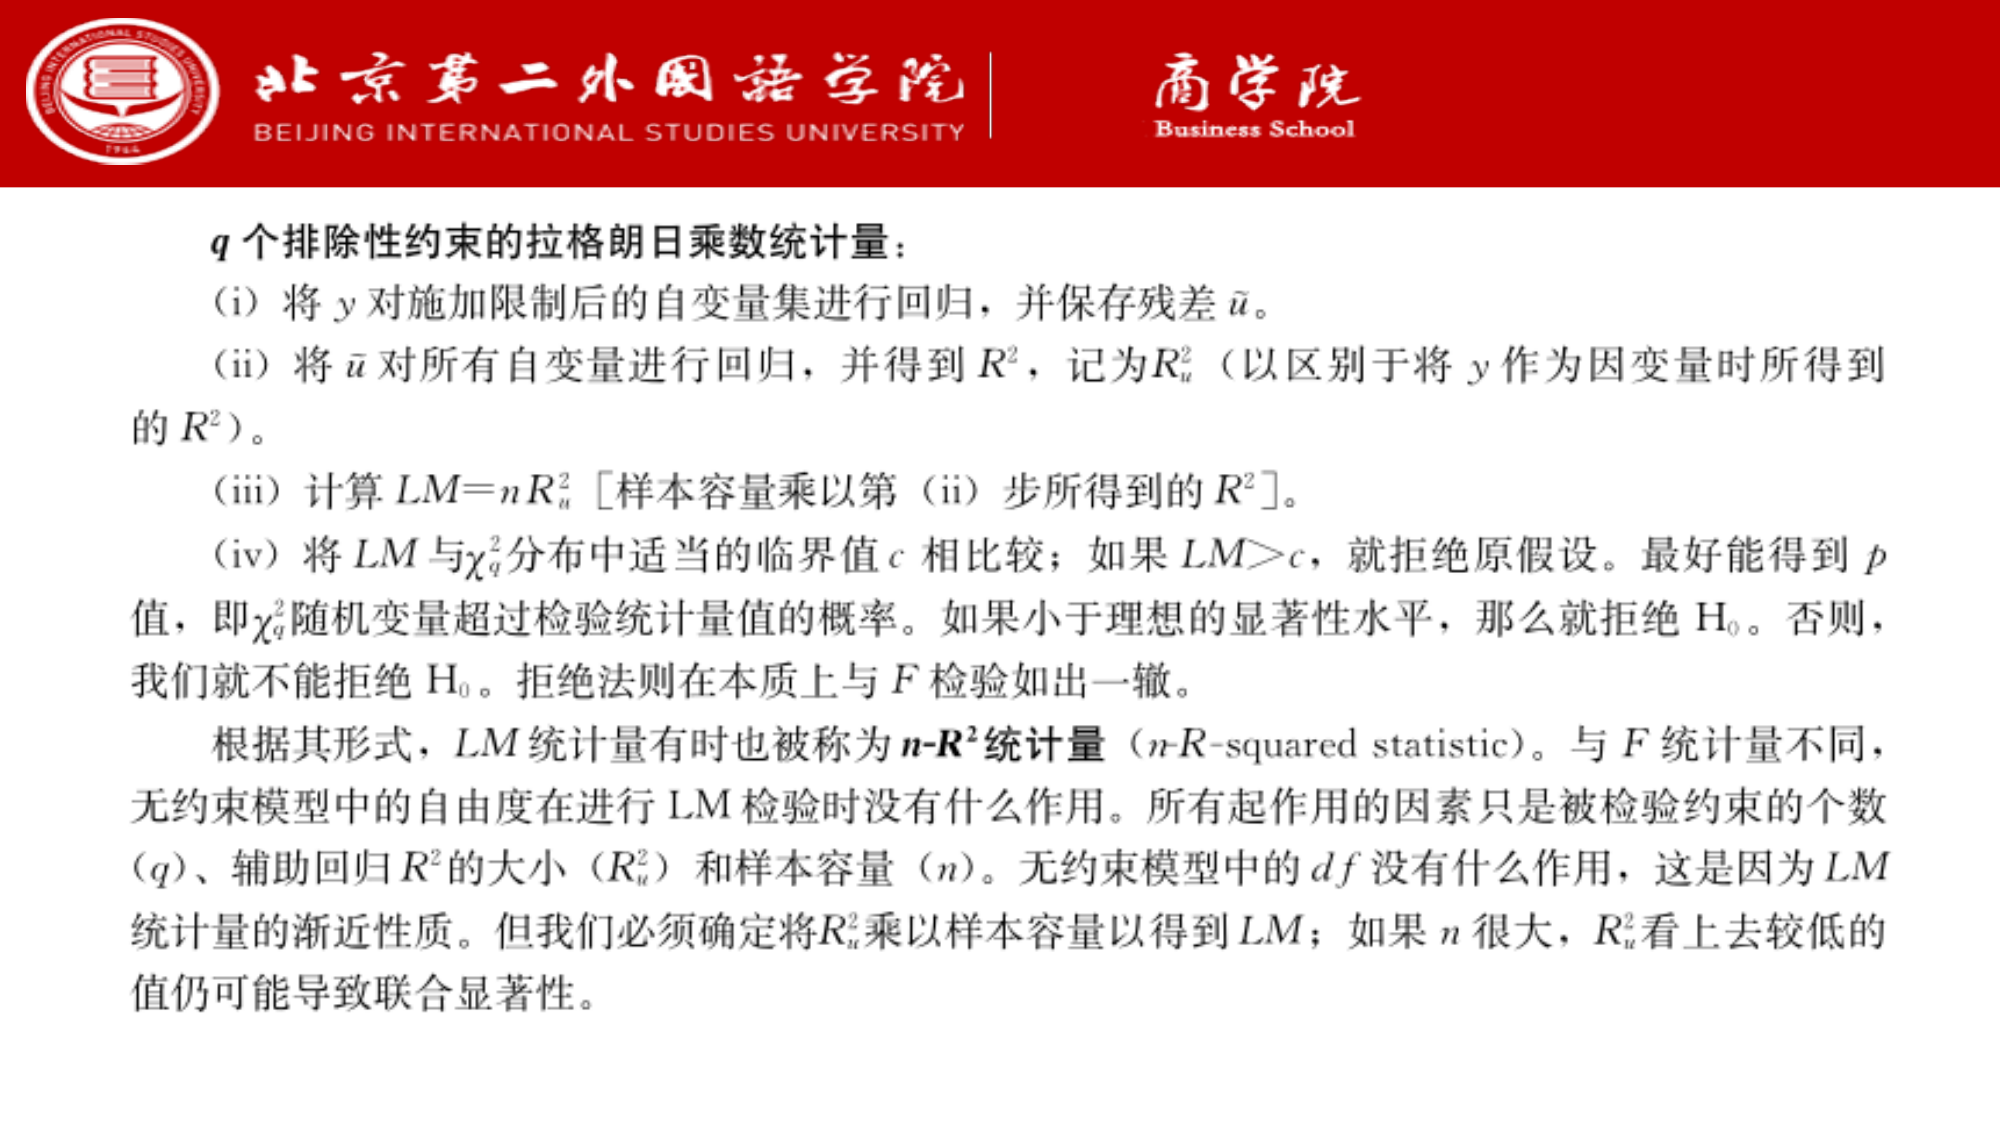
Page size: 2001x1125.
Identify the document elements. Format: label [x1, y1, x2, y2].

picture [114, 208, 1905, 1024]
picture [26, 18, 1693, 165]
